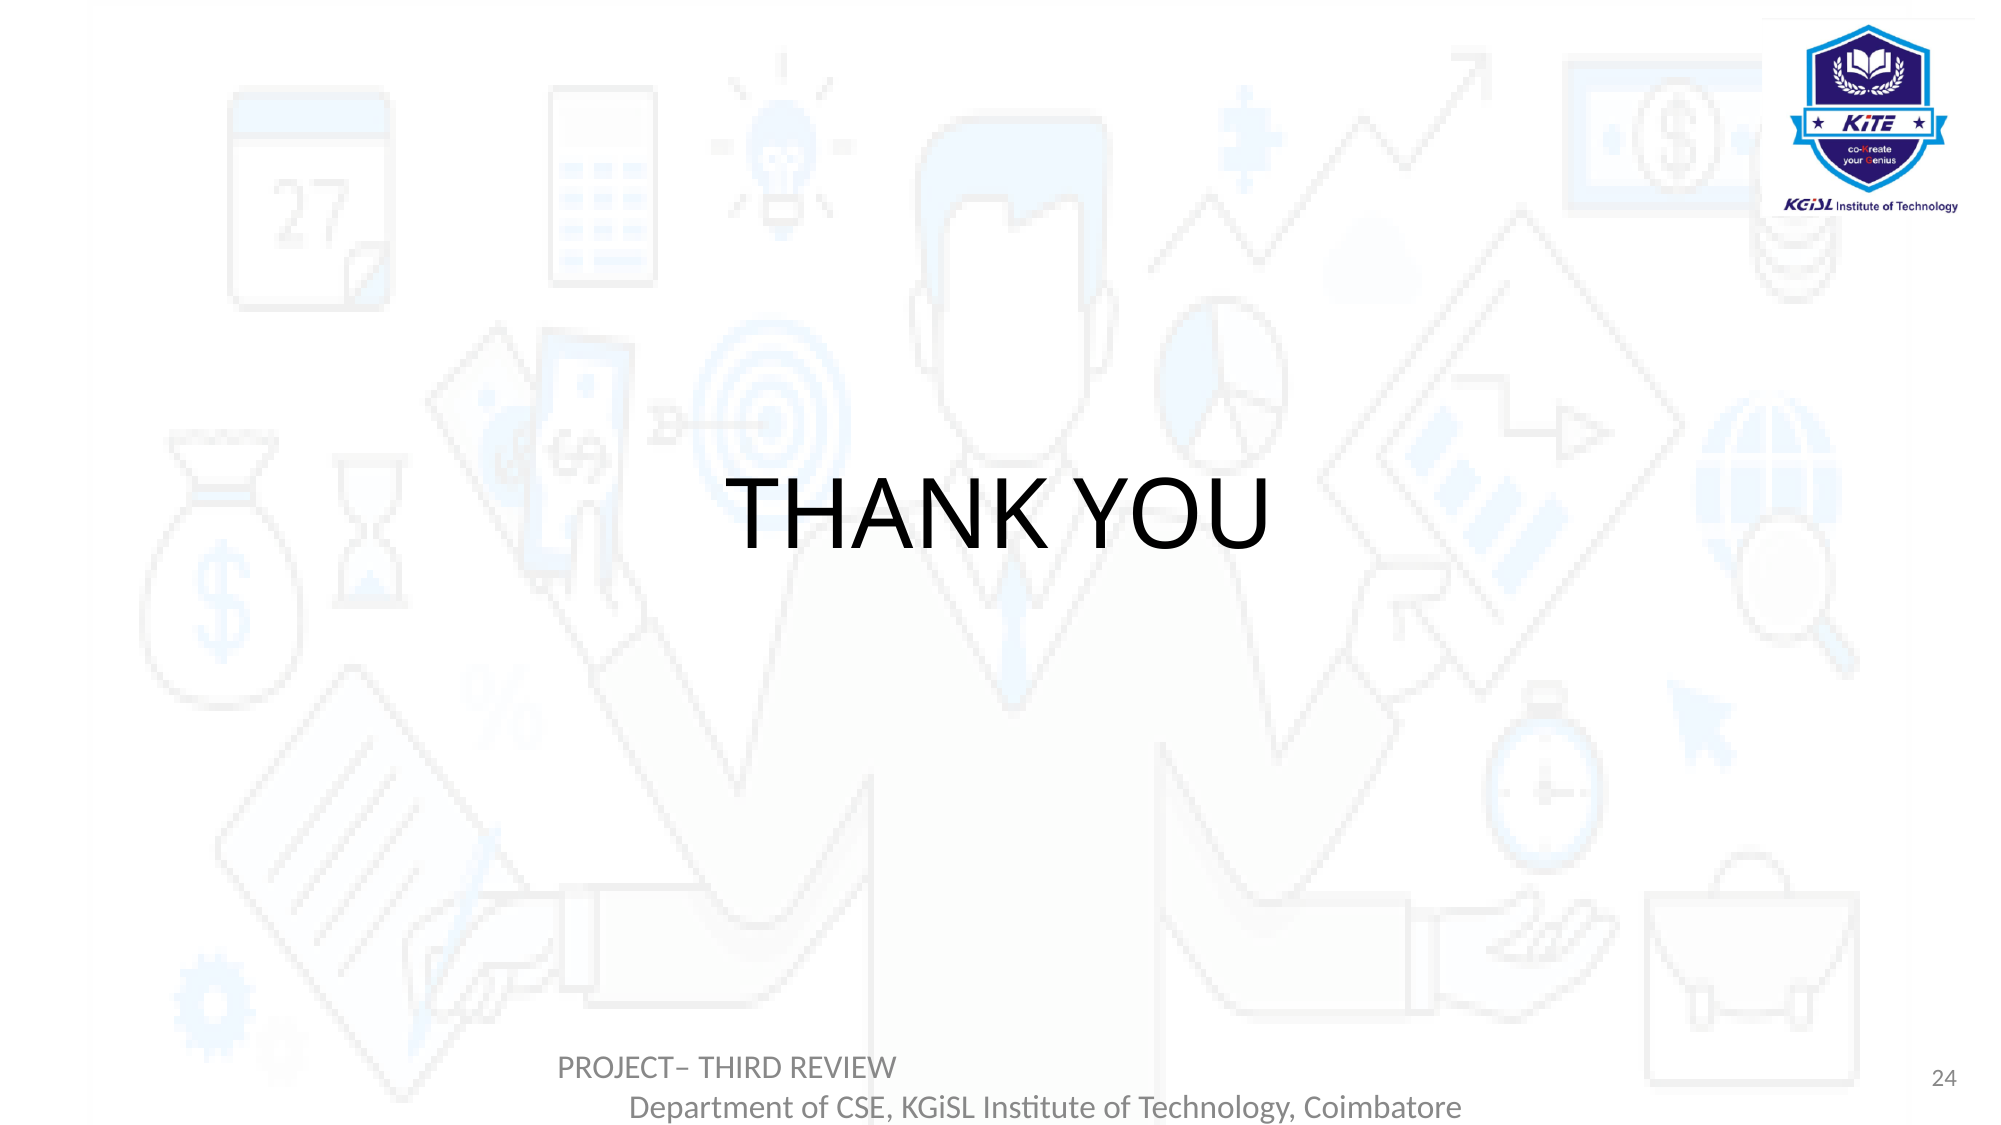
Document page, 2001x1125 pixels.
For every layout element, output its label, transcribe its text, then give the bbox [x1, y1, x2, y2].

footer PROJECT– THIRD REVIEW Department of CSE, KGiSL Institute of Technology, Coimbatore [495, 1055, 1605, 1115]
picture [1762, 18, 1975, 216]
slide_number 24 [1880, 1046, 1973, 1107]
title THANK YOU [137, 456, 1863, 669]
